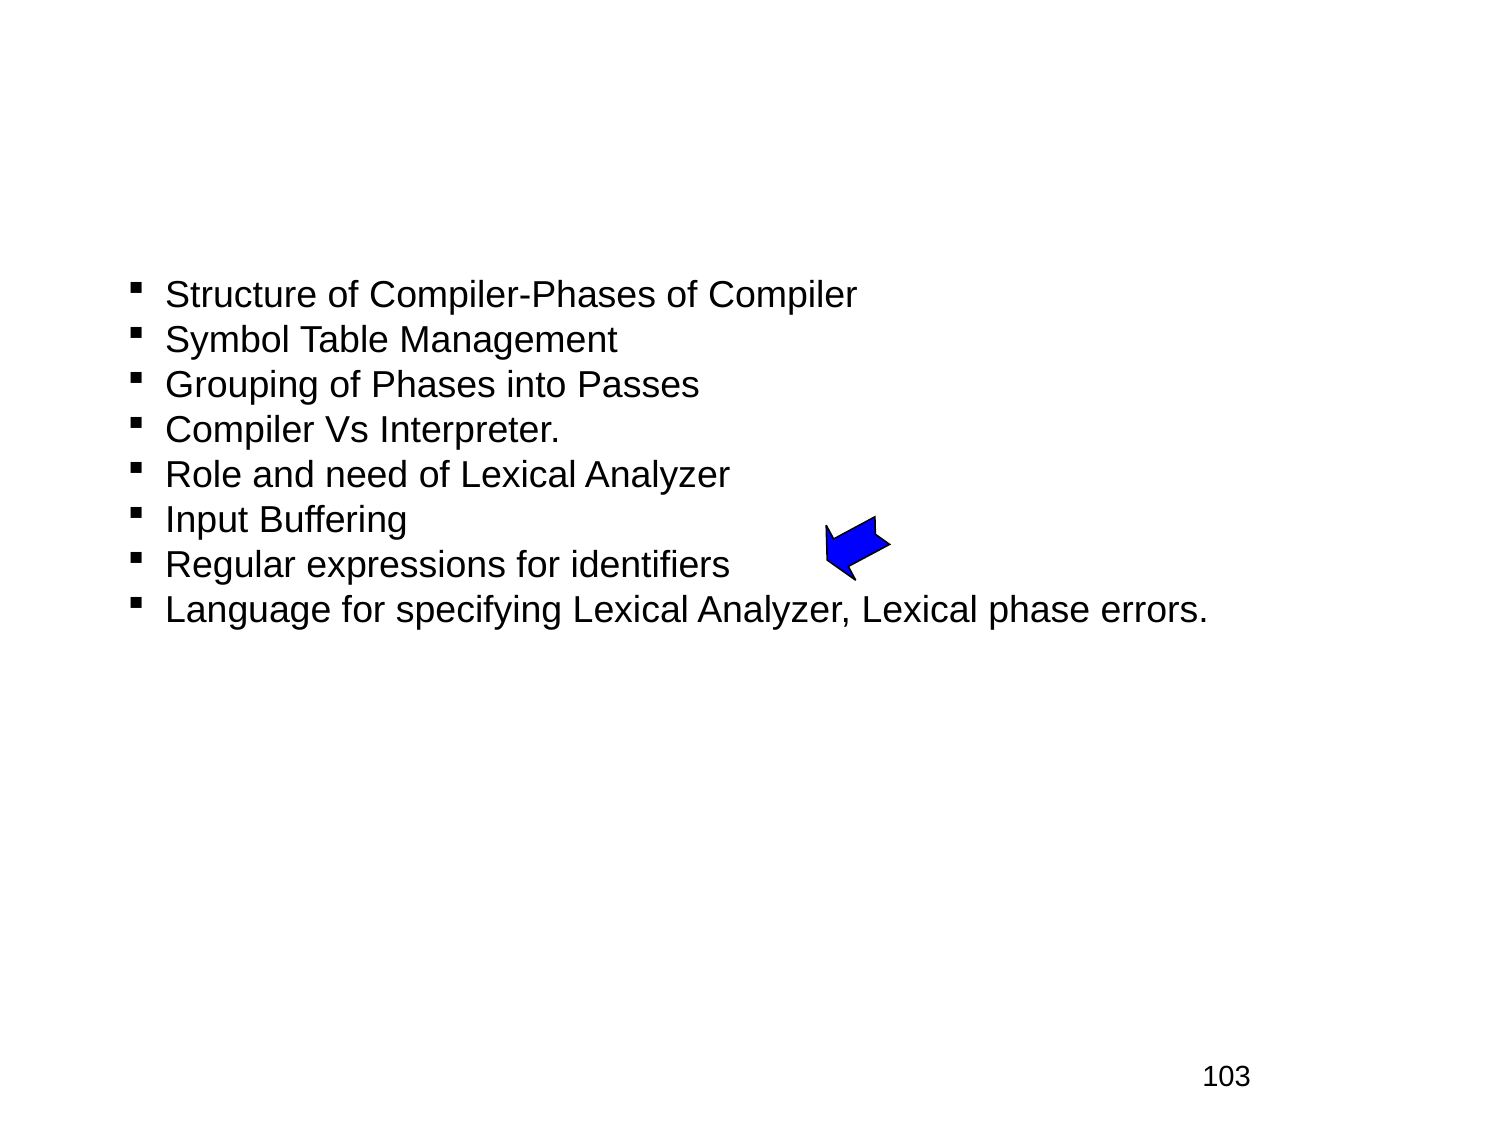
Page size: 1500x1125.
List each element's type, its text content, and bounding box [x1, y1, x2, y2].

text_box [826, 516, 890, 581]
list Structure of Compiler-Phases of Compiler Symbol Table Management Grouping of Phases into Passes Compiler Vs Interpreter. Role and need of Lexical Analyzer Input Buffering Regular expressions for identifiers Language for specifying Lexical Analyzer, Lexical phase errors. [75, 262, 1450, 1063]
slide_number 103 [1187, 1050, 1500, 1125]
